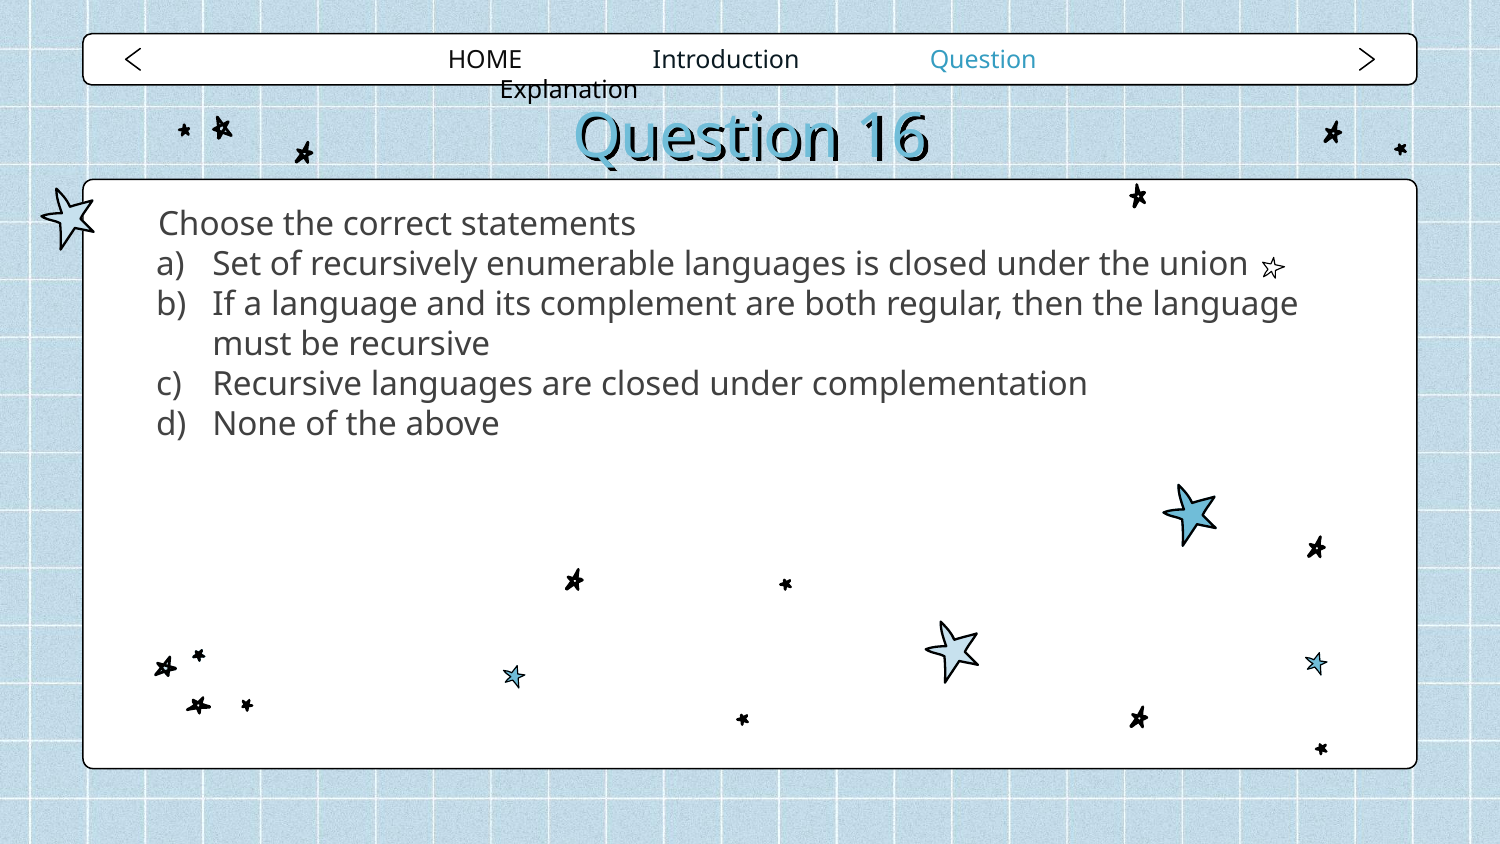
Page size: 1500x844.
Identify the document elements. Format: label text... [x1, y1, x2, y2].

picture [0, 0, 1500, 844]
text_box [1129, 183, 1146, 209]
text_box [153, 648, 254, 715]
title Question 16 [118, 93, 1382, 172]
text_box [82, 33, 1417, 85]
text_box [502, 664, 526, 689]
text_box [779, 578, 792, 591]
text_box [1307, 535, 1326, 559]
text_box [565, 567, 584, 591]
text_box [177, 115, 314, 164]
text_box [1393, 143, 1407, 156]
text_box HOME Introduction Question Explanation [433, 35, 1125, 111]
list Choose the correct statements Set of recursively enumerable languages is closed under the union If a language and its complement are both regular, then the language must be recursive Recursive languages are closed under complementation None of the above [118, 187, 1382, 759]
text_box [924, 620, 980, 684]
text_box [736, 713, 749, 726]
text_box [1129, 705, 1149, 729]
text_box [1314, 743, 1328, 756]
text_box [1323, 120, 1343, 144]
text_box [1261, 256, 1286, 280]
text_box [1162, 483, 1218, 548]
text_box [1304, 651, 1328, 676]
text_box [40, 187, 96, 251]
